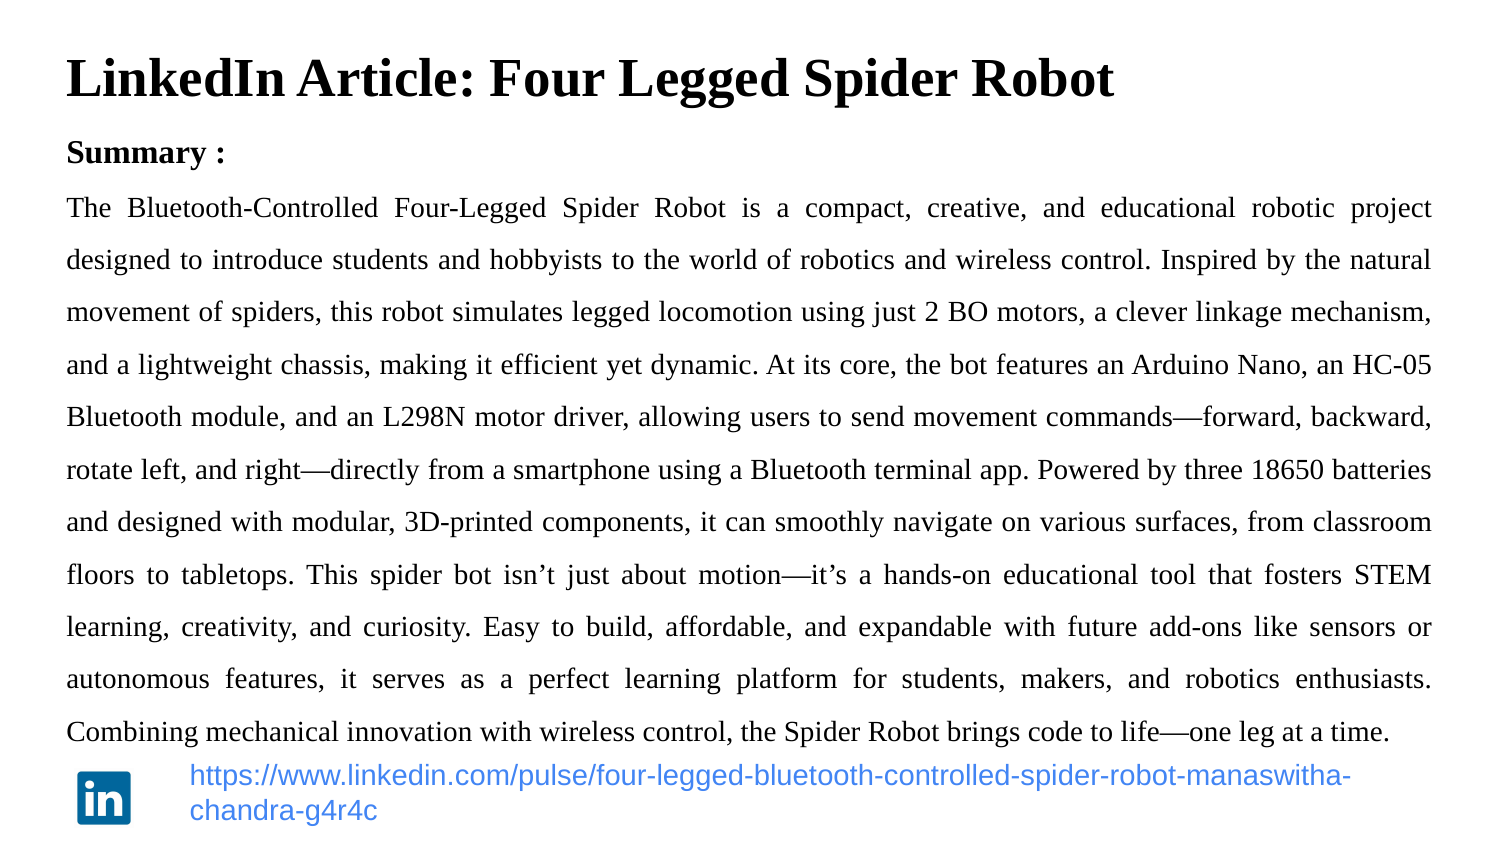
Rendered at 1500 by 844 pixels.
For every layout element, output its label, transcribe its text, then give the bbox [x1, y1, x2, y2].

text_box https://www.linkedin.com/pulse/four-legged-bluetooth-controlled-spider-robot-manaswitha-chandra-g4r4c [174, 748, 1424, 844]
text_box Summary : The Bluetooth-Controlled Four-Legged Spider Robot is a compact, creative, and educational robotic project designed to introduce students and hobbyists to the world of robotics and wireless control. Inspired by the natural movement of spiders, this robot simulates legged locomotion using just 2 BO motors, a clever linkage mechanism, and a lightweight chassis, making it efficient yet dynamic. At its core, the bot features an Arduino Nano, an HC-05 Bluetooth module, and an L298N motor driver, allowing users to send movement commands—forward, backward, rotate left, and right—directly from a smartphone using a Bluetooth terminal app. Powered by three 18650 batteries and designed with modular, 3D-printed components, it can smoothly navigate on various surfaces, from classroom floors to tabletops. This spider bot isn’t just about motion—it’s a hands-on educational tool that fosters STEM learning, creativity, and curiosity. Easy to build, affordable, and expandable with future add-ons like sensors or autonomous features, it serves as a perfect learning platform for students, makers, and robotics enthusiasts. Combining mechanical innovation with wireless control, the Spider Robot brings code to life—one leg at a time. [51, 122, 1449, 828]
picture [74, 768, 135, 829]
title LinkedIn Article: Four Legged Spider Robot [51, 26, 1449, 122]
